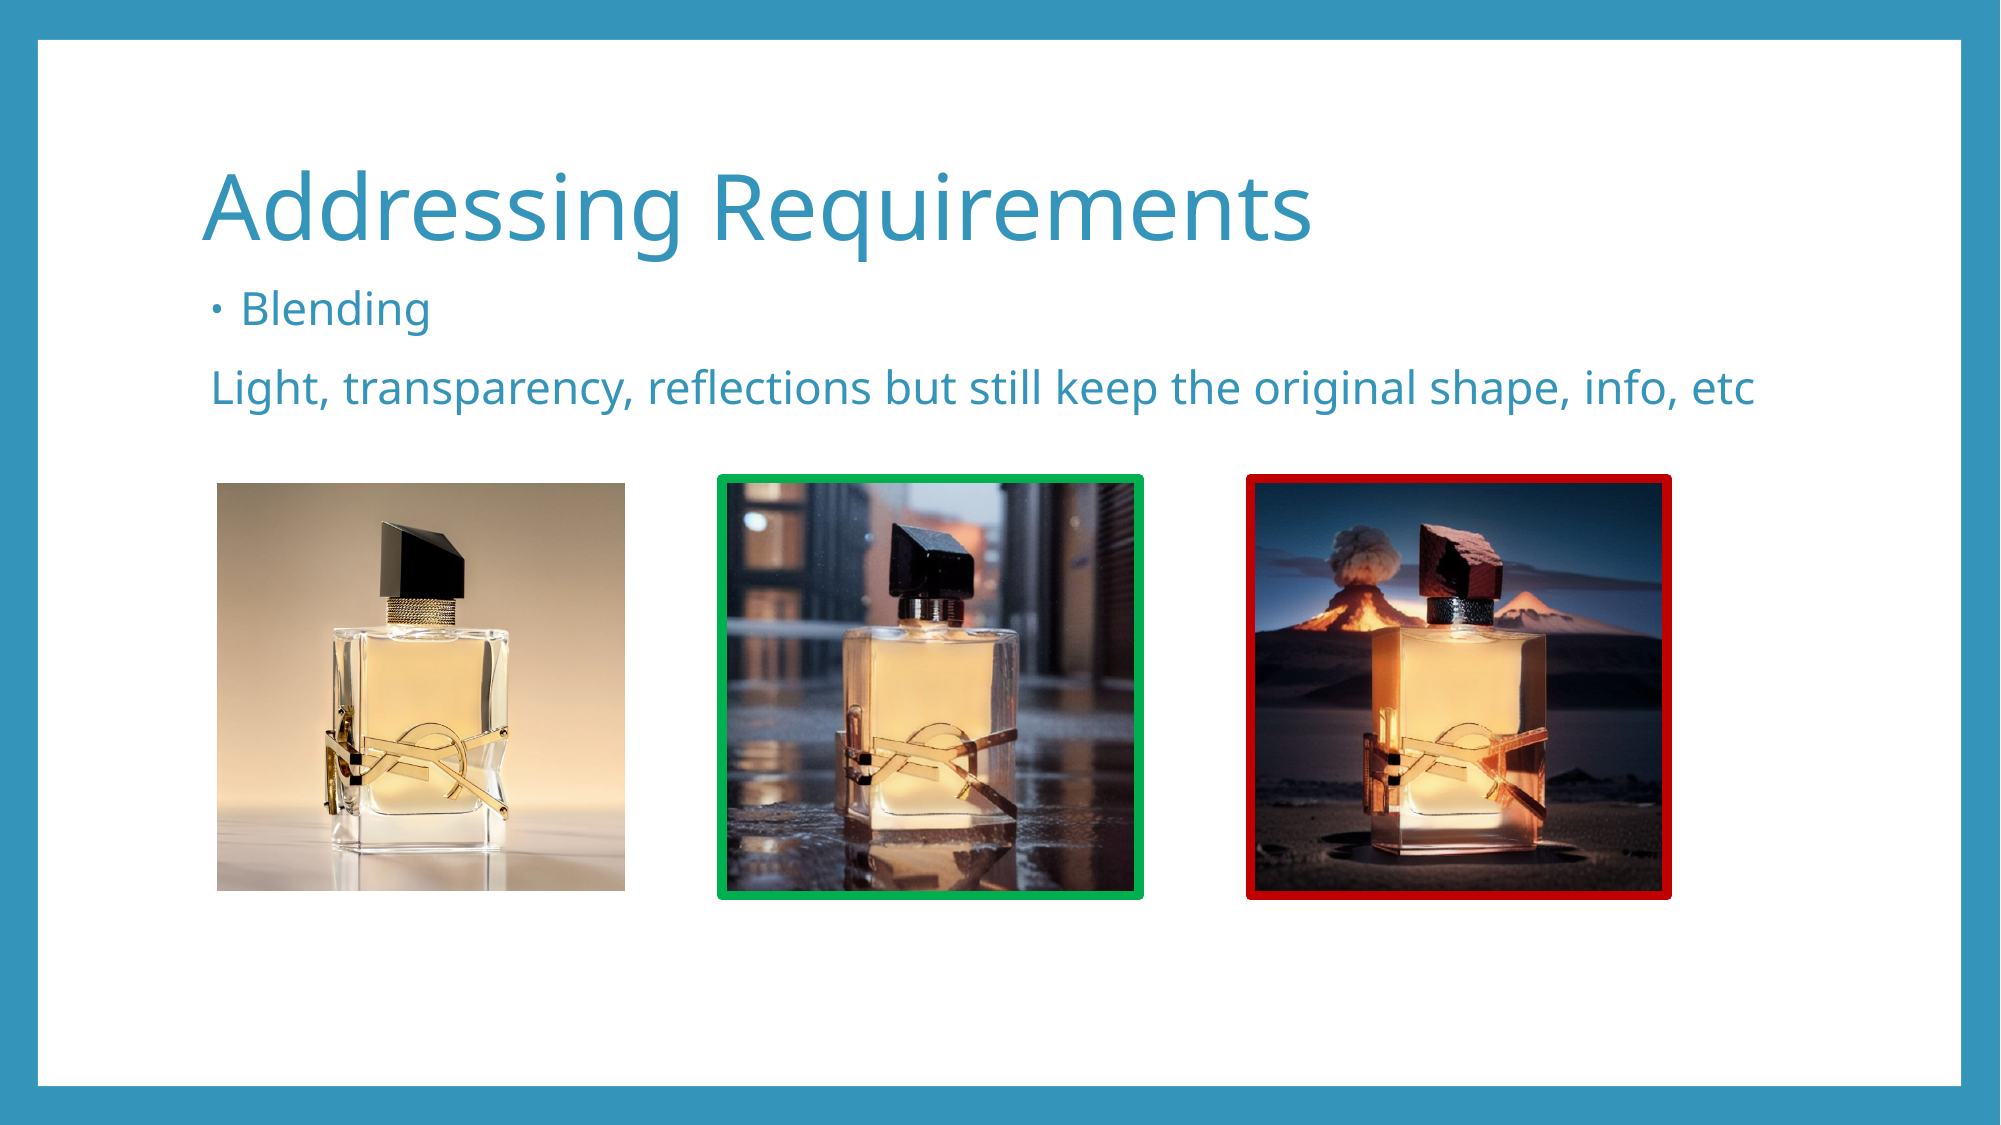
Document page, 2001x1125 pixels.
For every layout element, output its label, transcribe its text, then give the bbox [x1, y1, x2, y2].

picture [216, 483, 625, 892]
list Blending Light, transparency, reflections but still keep the original shape, info, etc [187, 278, 1808, 941]
picture [726, 483, 1135, 892]
title Addressing Requirements [187, 99, 1808, 278]
picture [1254, 483, 1663, 892]
